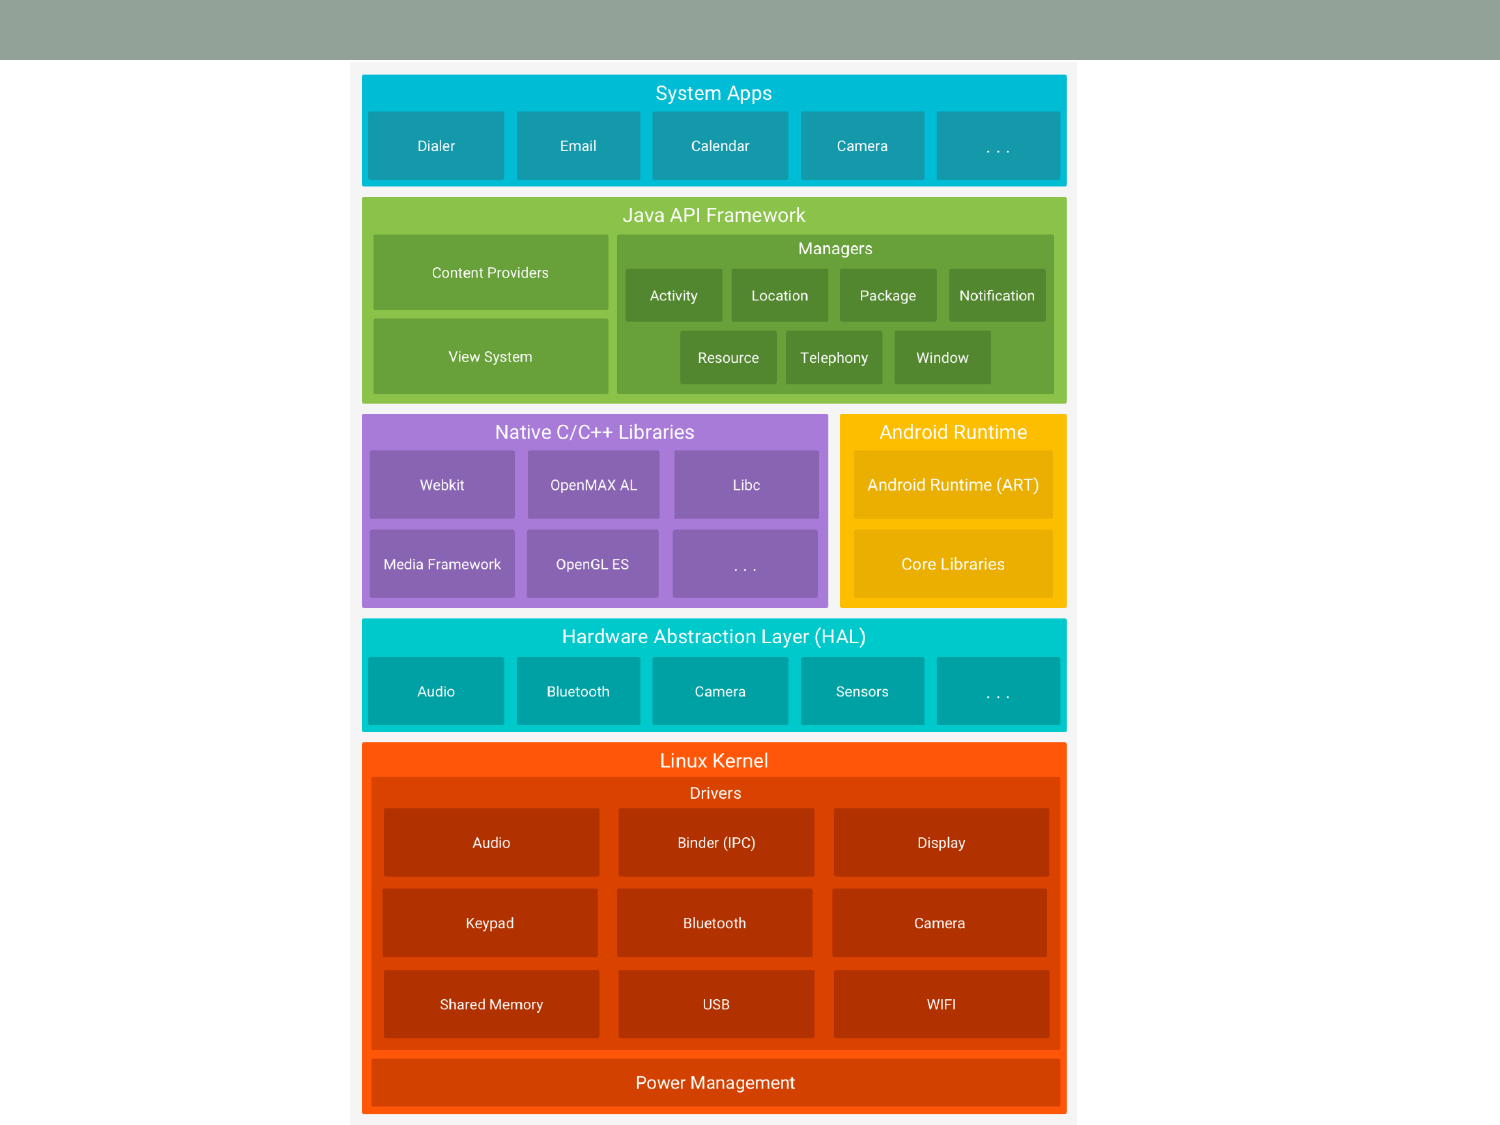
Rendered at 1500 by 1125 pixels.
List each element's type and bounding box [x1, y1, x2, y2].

list [349, 62, 1078, 1125]
